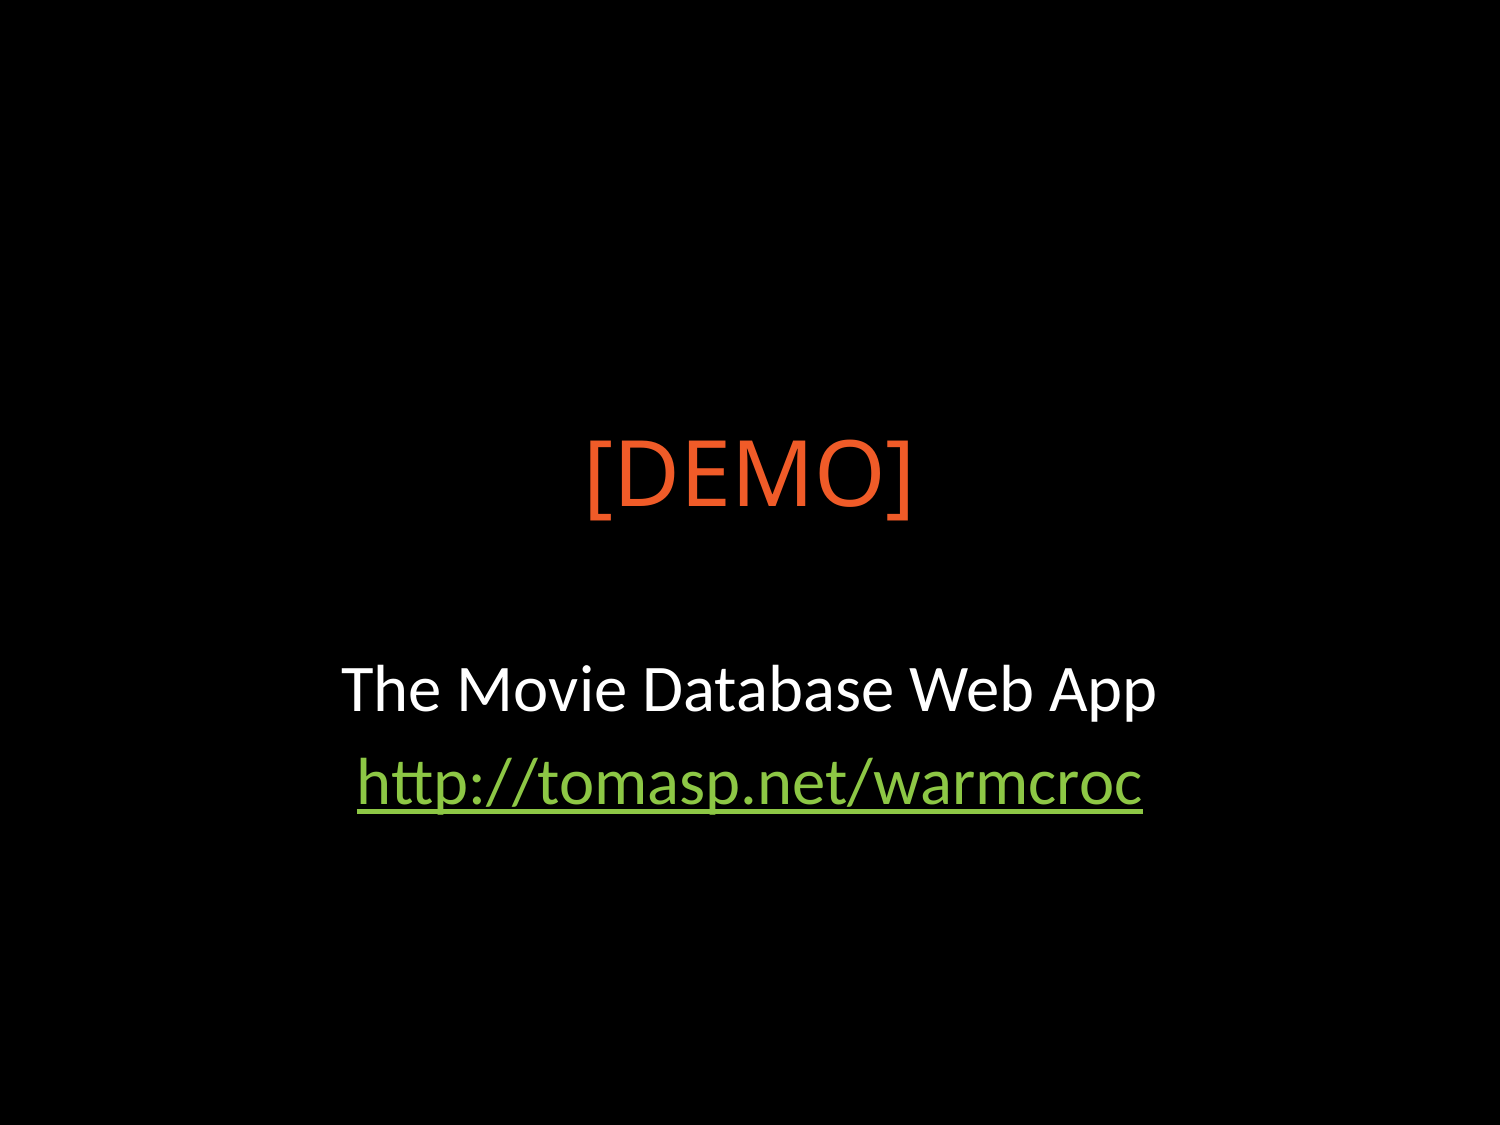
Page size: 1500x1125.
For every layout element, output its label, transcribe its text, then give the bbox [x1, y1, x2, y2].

subtitle The Movie Database Web App http://tomasp.net/warmcroc [225, 637, 1275, 925]
title [DEMO] [112, 349, 1388, 591]
